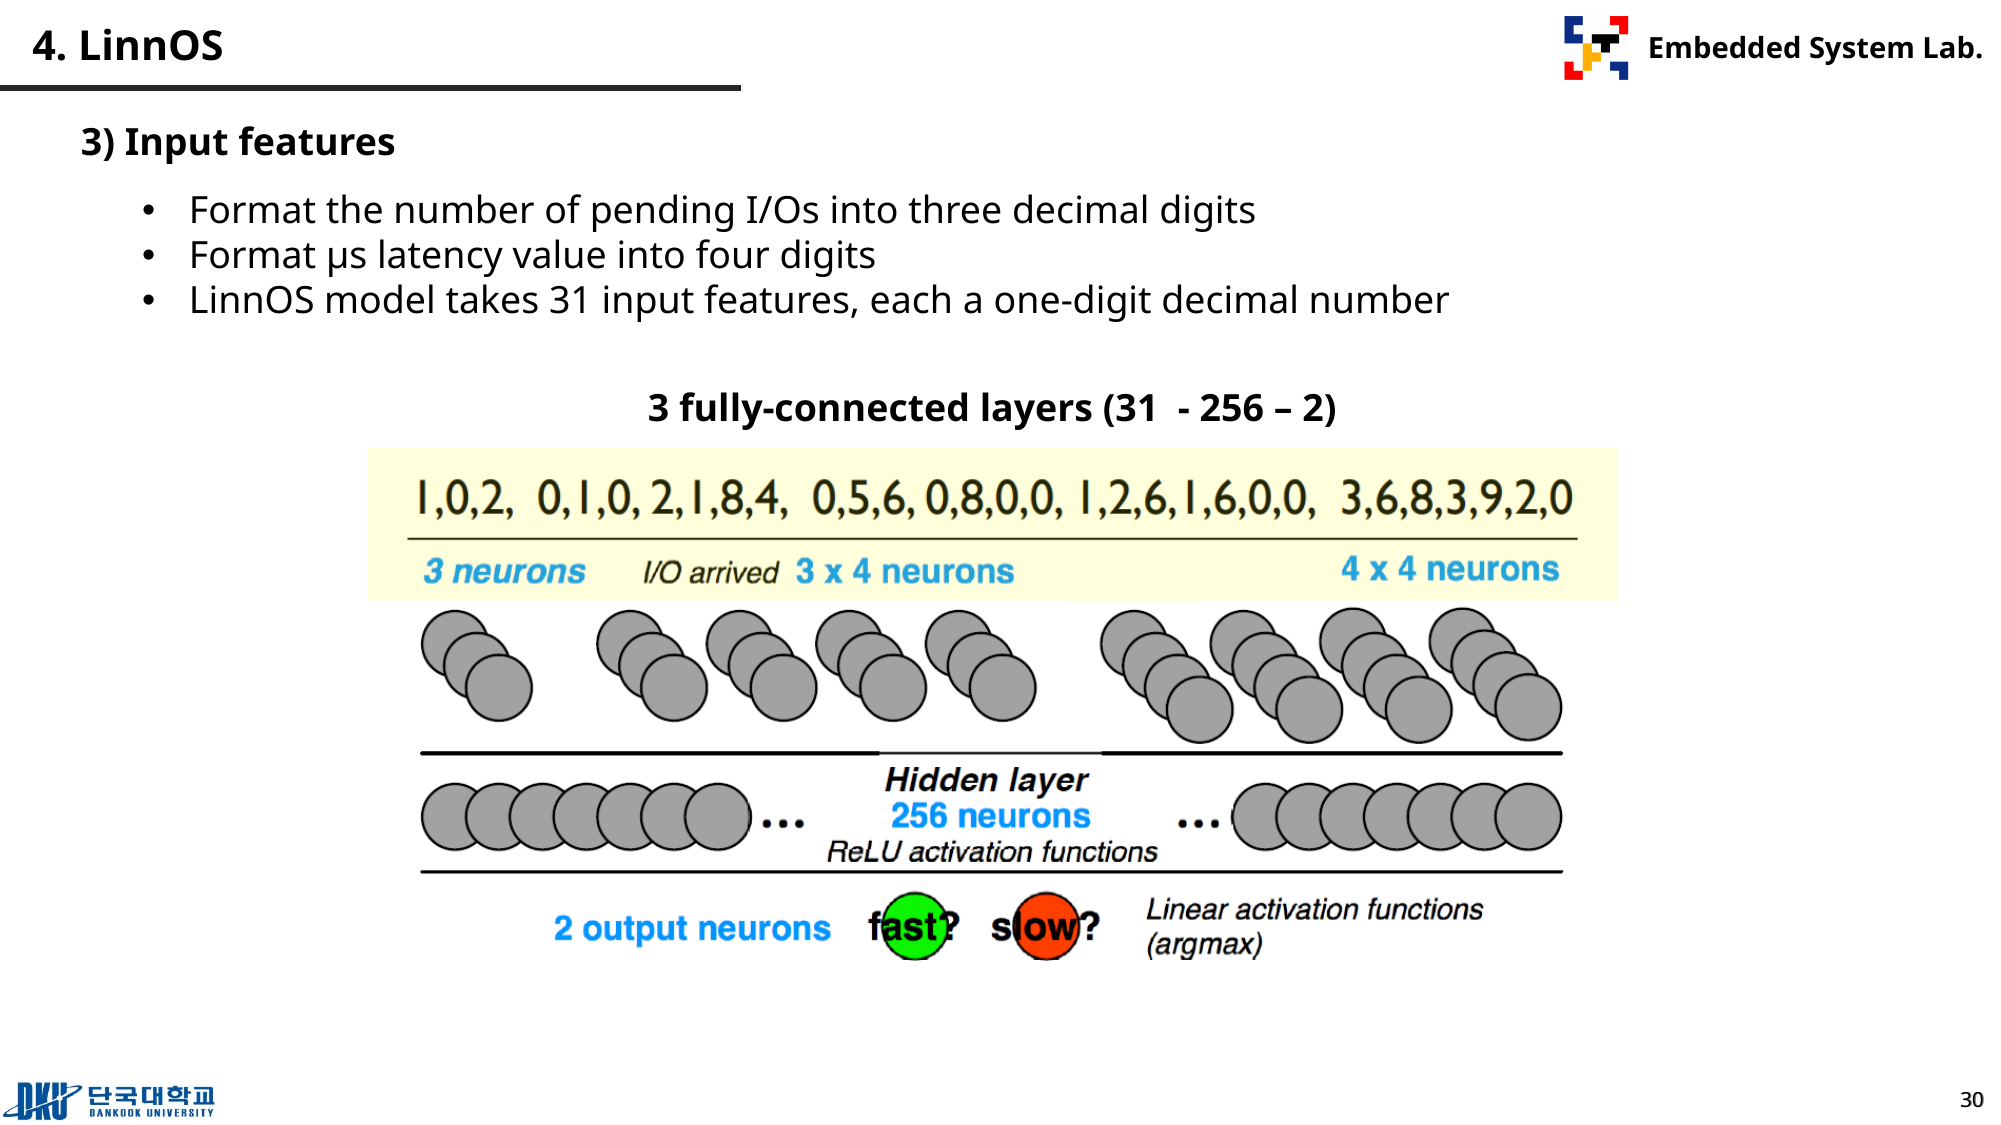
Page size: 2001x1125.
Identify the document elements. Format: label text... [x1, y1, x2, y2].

text_box 3 fully-connected layers (31 - 256 – 2) [448, 376, 1537, 437]
text_box 30 [1548, 1076, 1999, 1125]
text_box [366, 446, 1619, 602]
picture [1563, 15, 1629, 81]
text_box Format the number of pending I/Os into three decimal digits Format μs latency value into four digits LinnOS model takes 31 input features, each a one-digit decimal number [127, 179, 1519, 419]
picture [0, 1076, 217, 1125]
picture [375, 454, 1610, 977]
text_box 3) Input features [66, 110, 1934, 231]
title 4. LinnOS [17, 17, 1474, 78]
